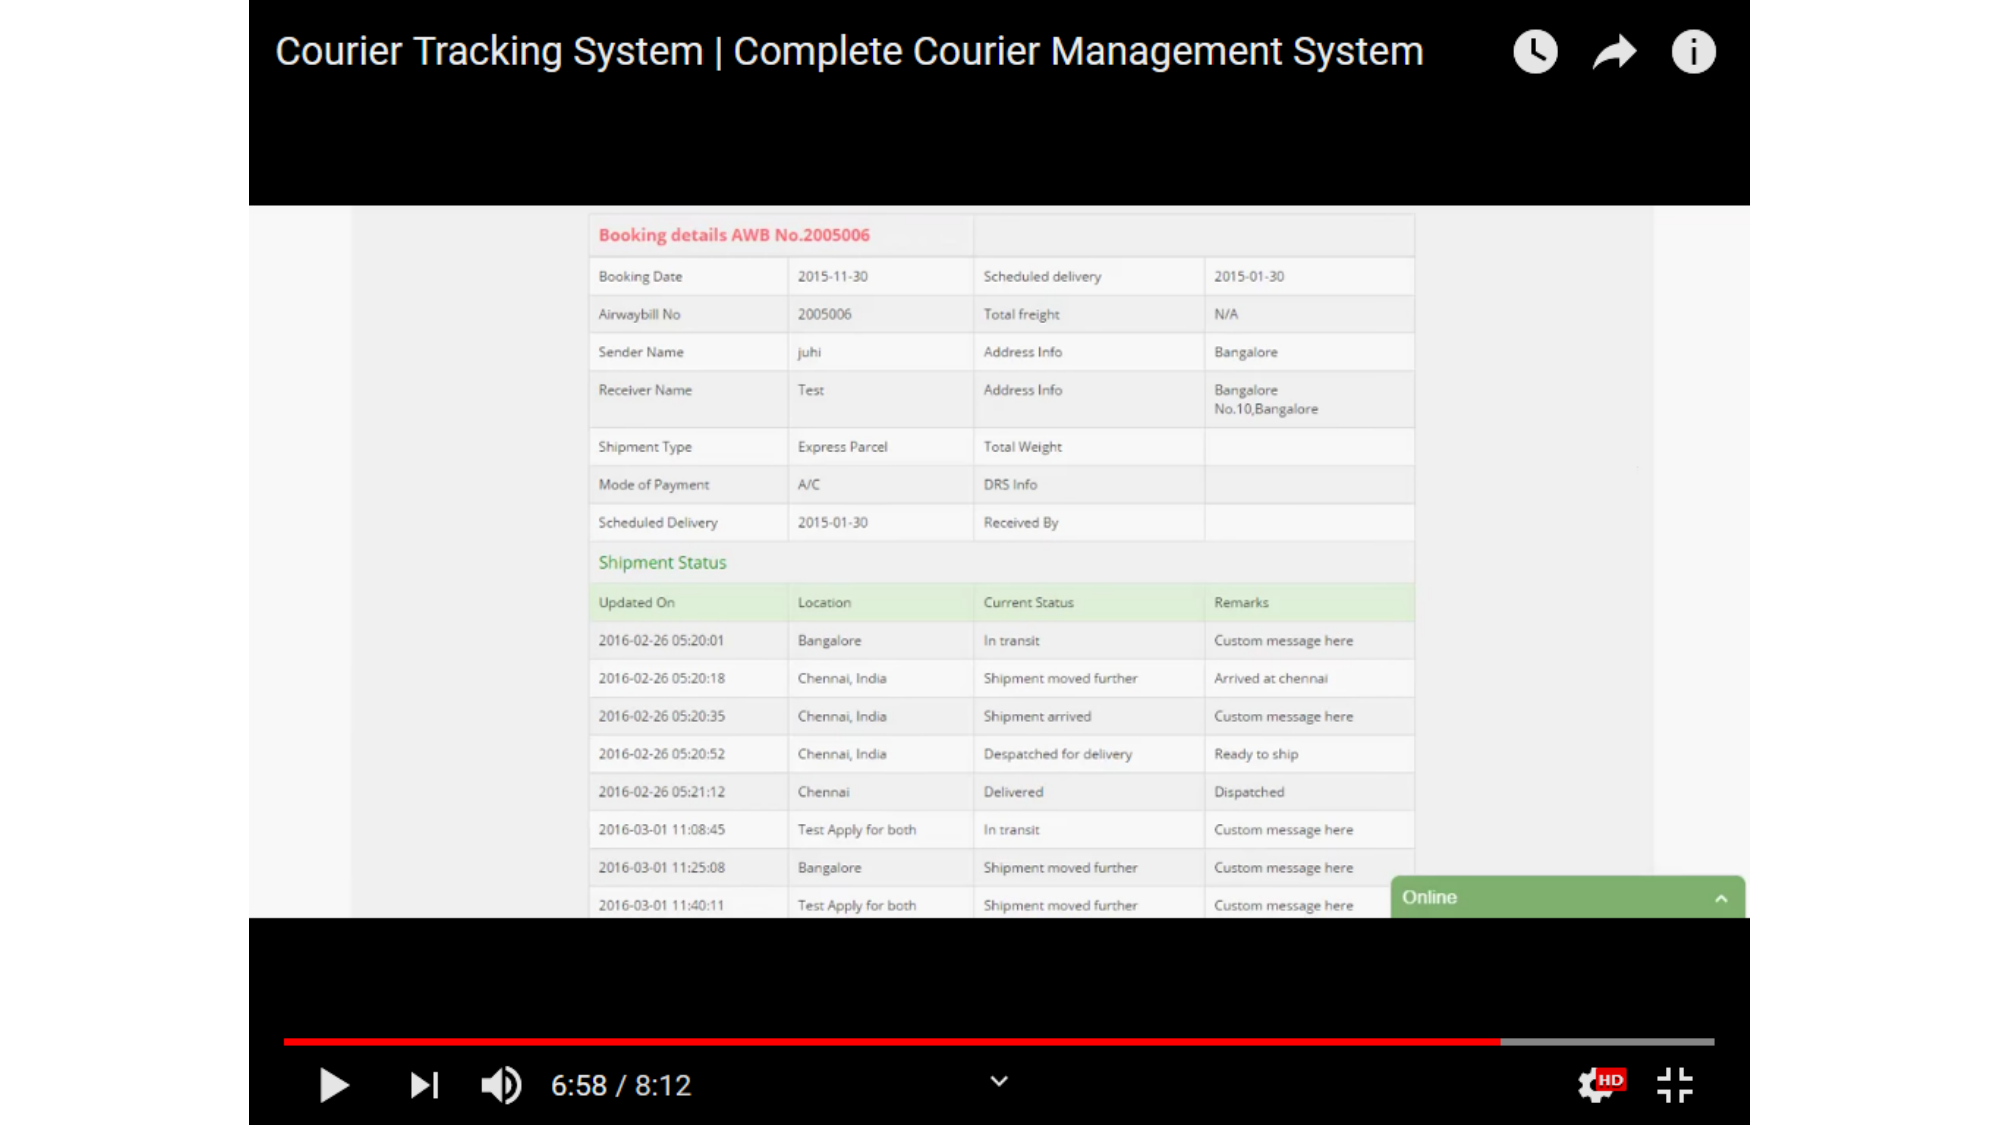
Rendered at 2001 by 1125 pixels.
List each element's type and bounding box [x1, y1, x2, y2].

picture [249, 0, 1750, 1125]
